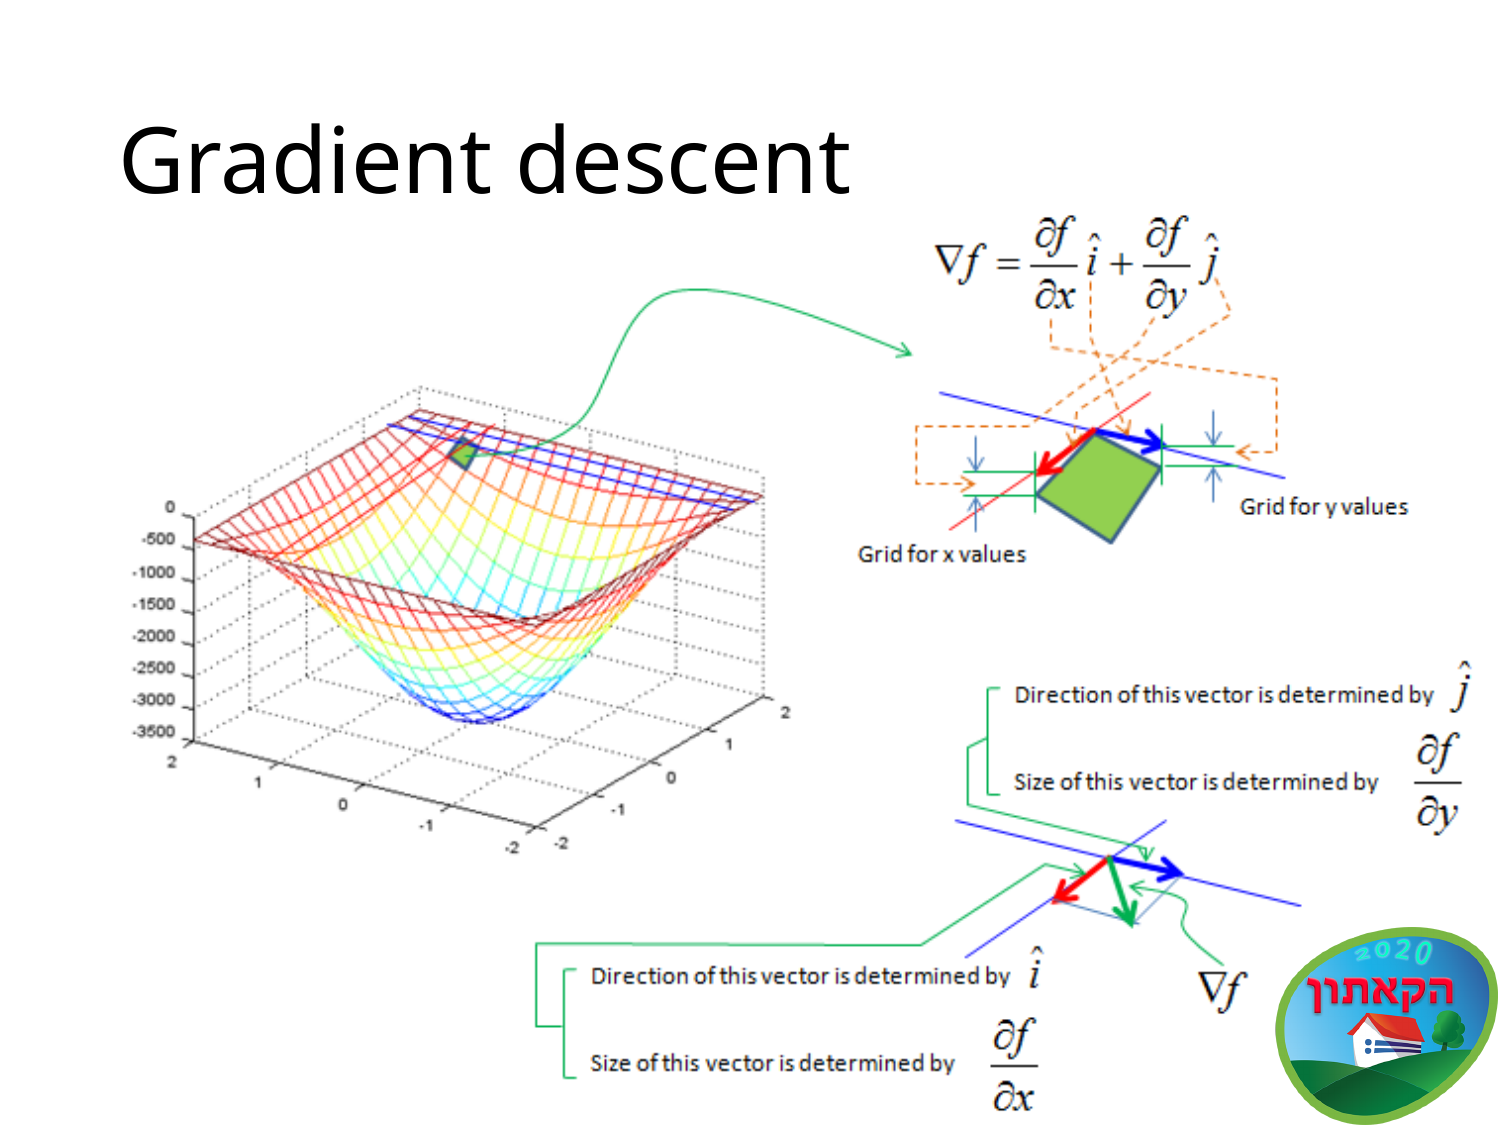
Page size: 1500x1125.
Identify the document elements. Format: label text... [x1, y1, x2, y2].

title Gradient descent [116, 100, 936, 211]
picture [115, 212, 1500, 1125]
